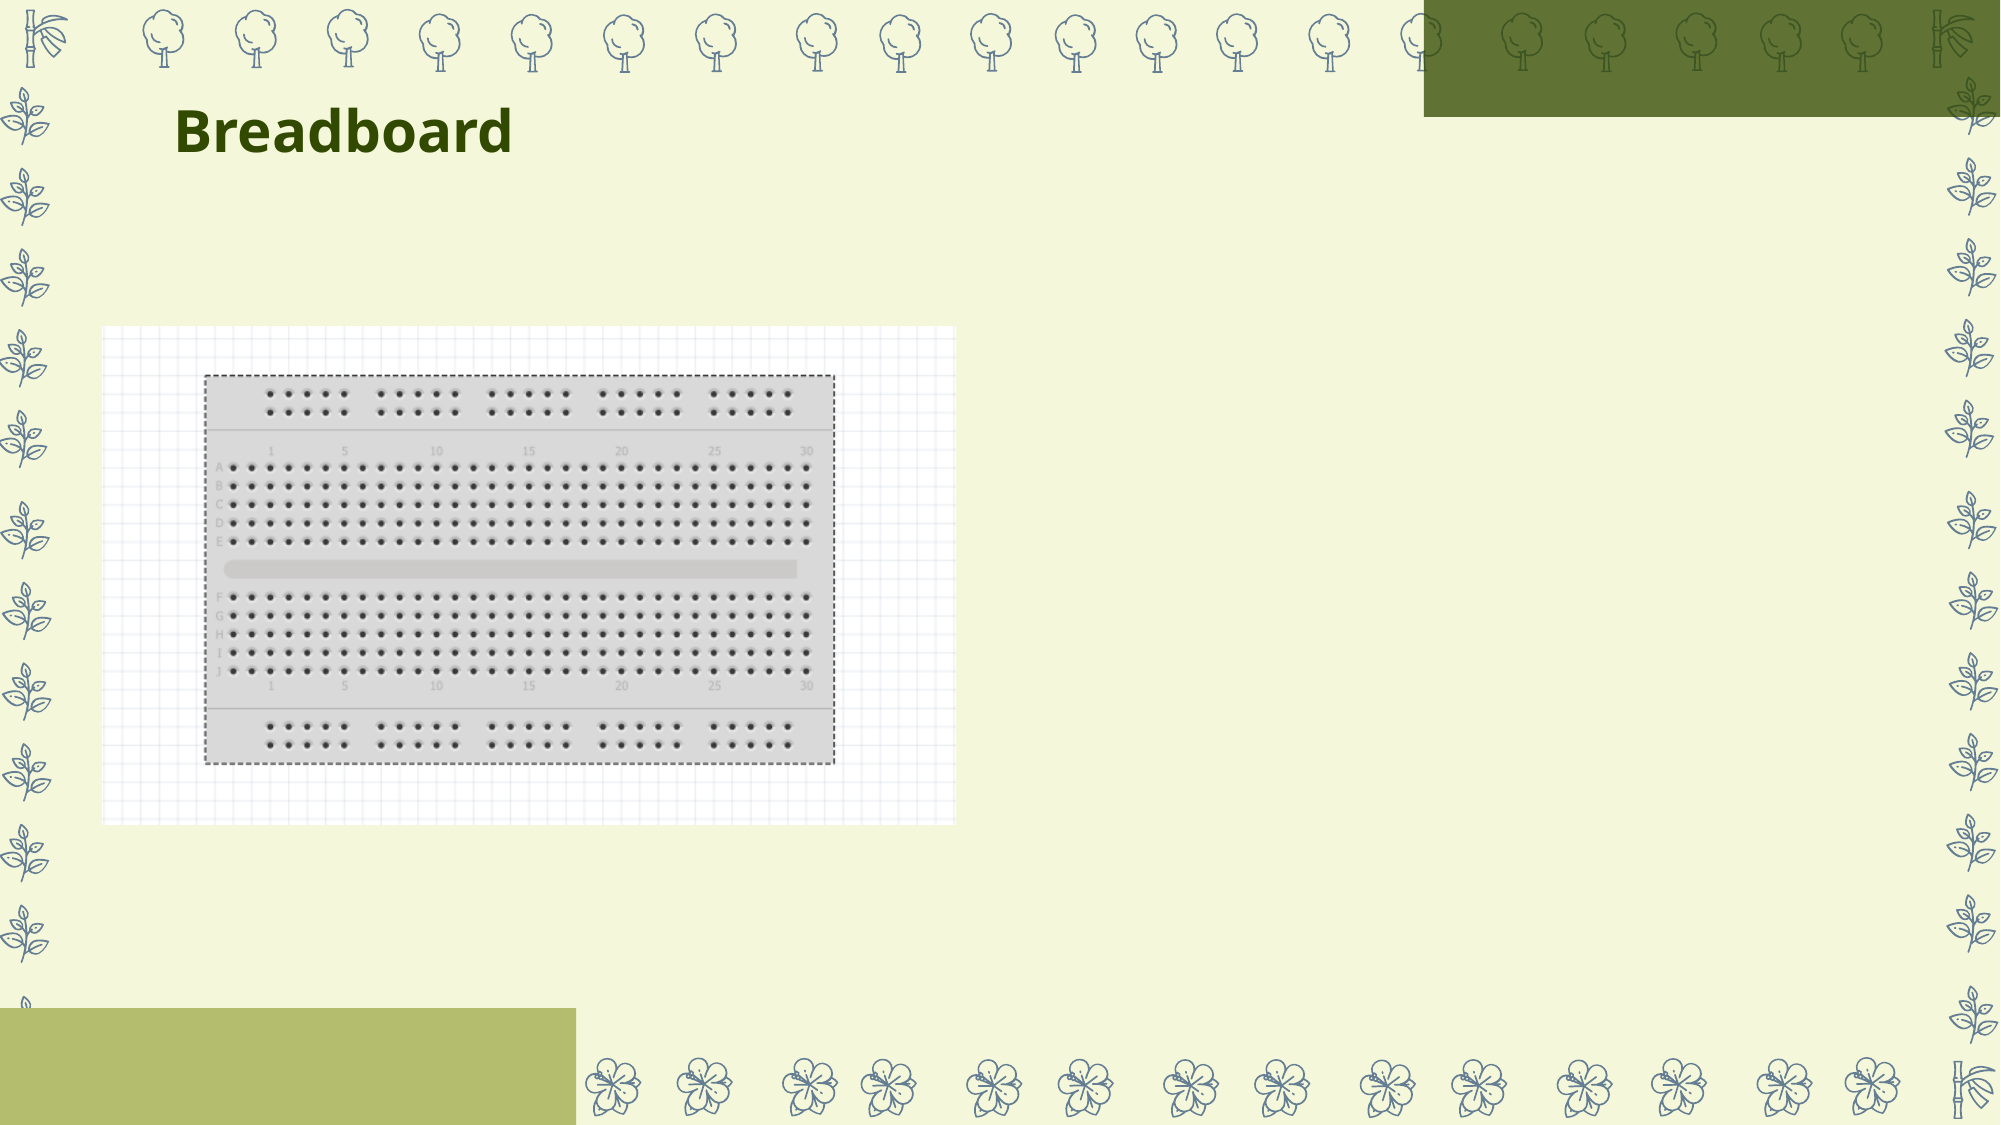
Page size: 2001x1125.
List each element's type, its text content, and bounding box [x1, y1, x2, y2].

title Breadboard [158, 79, 1842, 205]
picture [102, 326, 956, 825]
